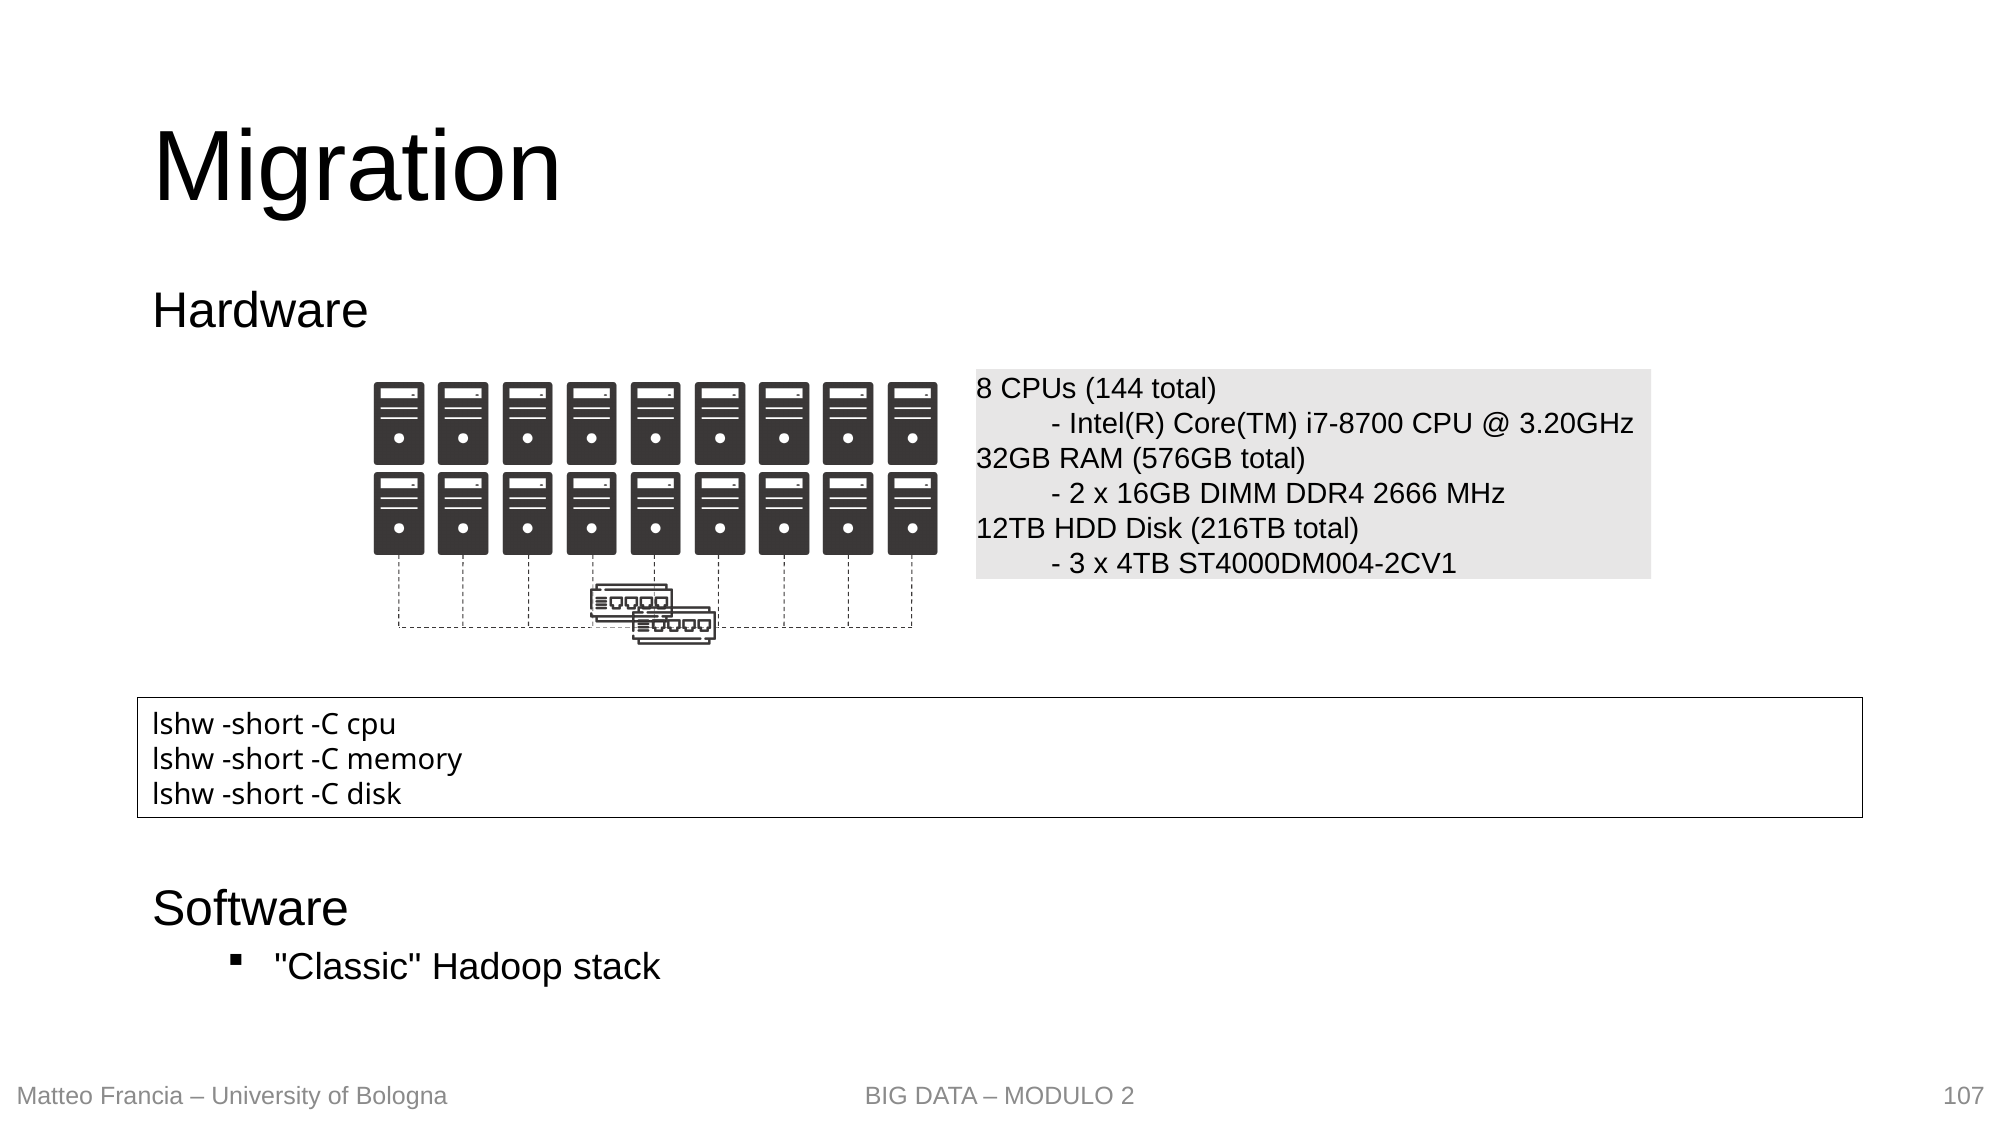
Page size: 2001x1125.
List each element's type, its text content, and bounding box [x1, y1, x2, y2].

picture [590, 561, 716, 667]
list Hardware Software "Classic" Hadoop stack [137, 818, 1863, 993]
footer Matteo Francia – University of Bologna [0, 1065, 466, 1125]
list Hardware Software "Classic" Hadoop stack [137, 278, 1863, 697]
title Migration [137, 59, 1863, 278]
text_box [673, 580, 718, 627]
picture [357, 382, 954, 466]
picture [357, 472, 954, 555]
text_box lshw -short -C cpu lshw -short -C memory lshw -short -C disk [137, 697, 1863, 818]
text_box 8 CPUs (144 total) - Intel(R) Core(TM) i7-8700 CPU @ 3.20GHz 32GB RAM (576GB total) - 2 x 16GB DIMM DDR4 2666 MHz 12TB HDD Disk (216TB total) - 3 x 4TB ST4000DM004-2CV1 [976, 369, 1652, 579]
slide_number 107 [1550, 1065, 2000, 1125]
